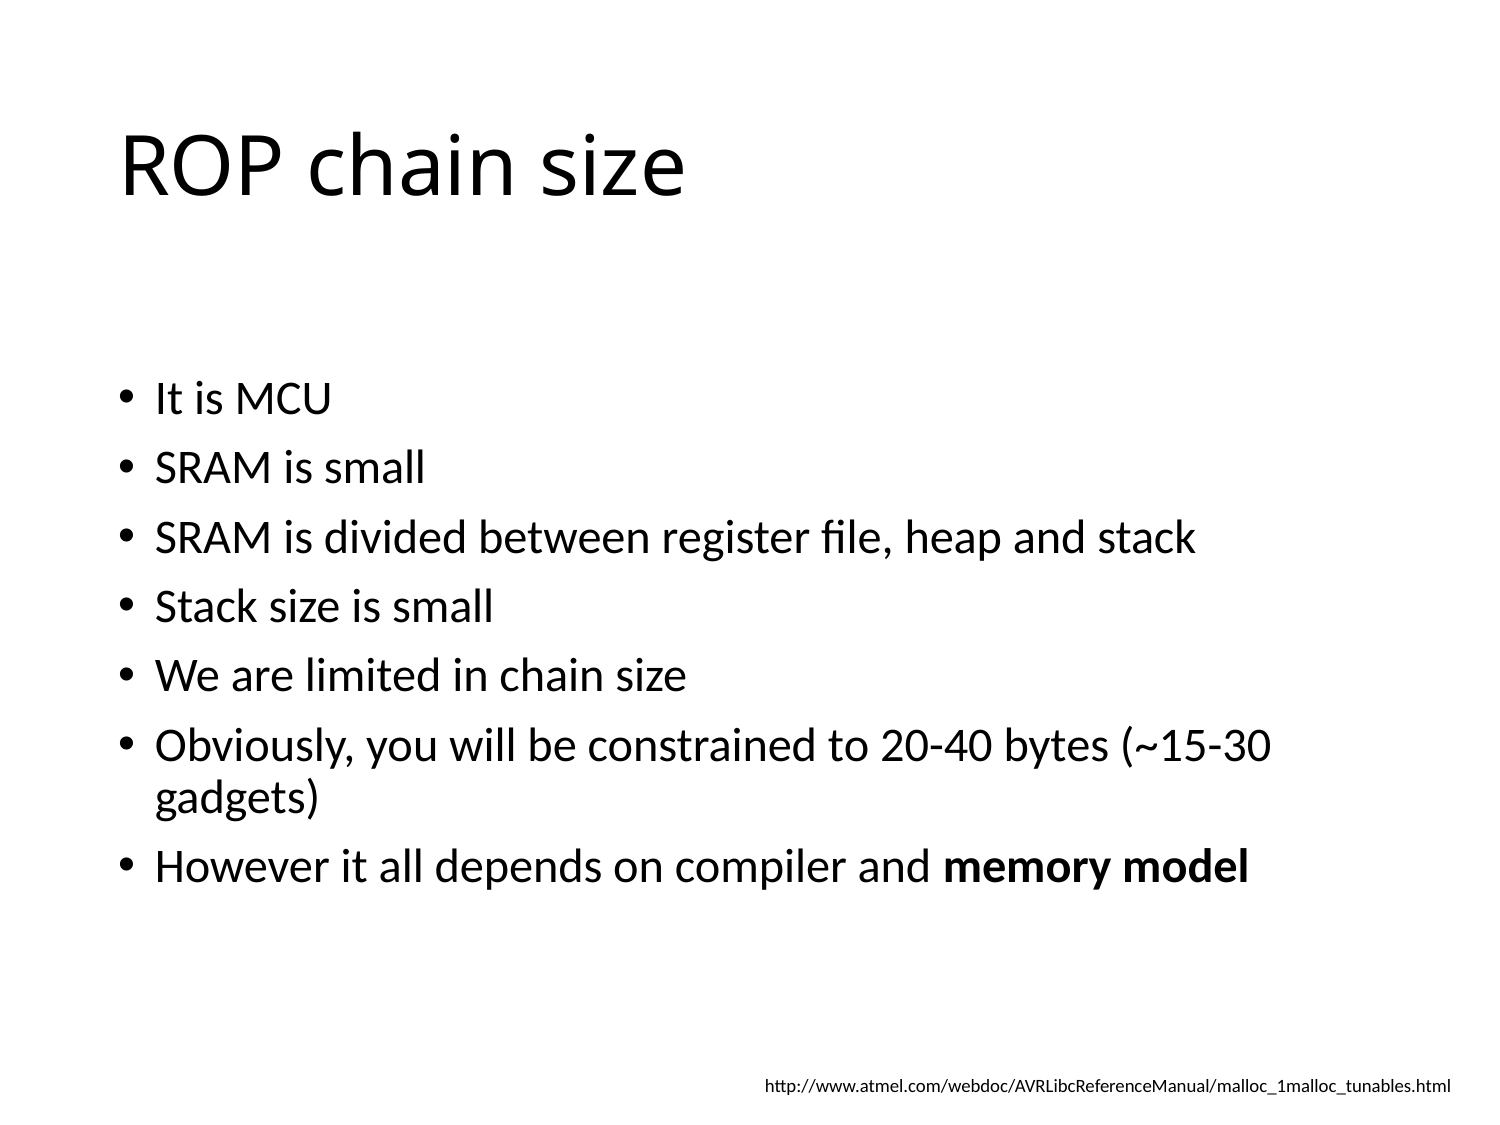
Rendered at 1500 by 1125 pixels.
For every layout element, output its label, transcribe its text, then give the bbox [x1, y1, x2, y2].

list It is MCU SRAM is small SRAM is divided between register file, heap and stack Stack size is small We are limited in chain size Obviously, you will be constrained to 20-40 bytes (~15-30 gadgets) However it all depends on compiler and memory model [103, 365, 1397, 911]
title ROP chain size [103, 59, 1397, 278]
text_box http://www.atmel.com/webdoc/AVRLibcReferenceManual/malloc_1malloc_tunables.html [749, 1066, 1500, 1104]
